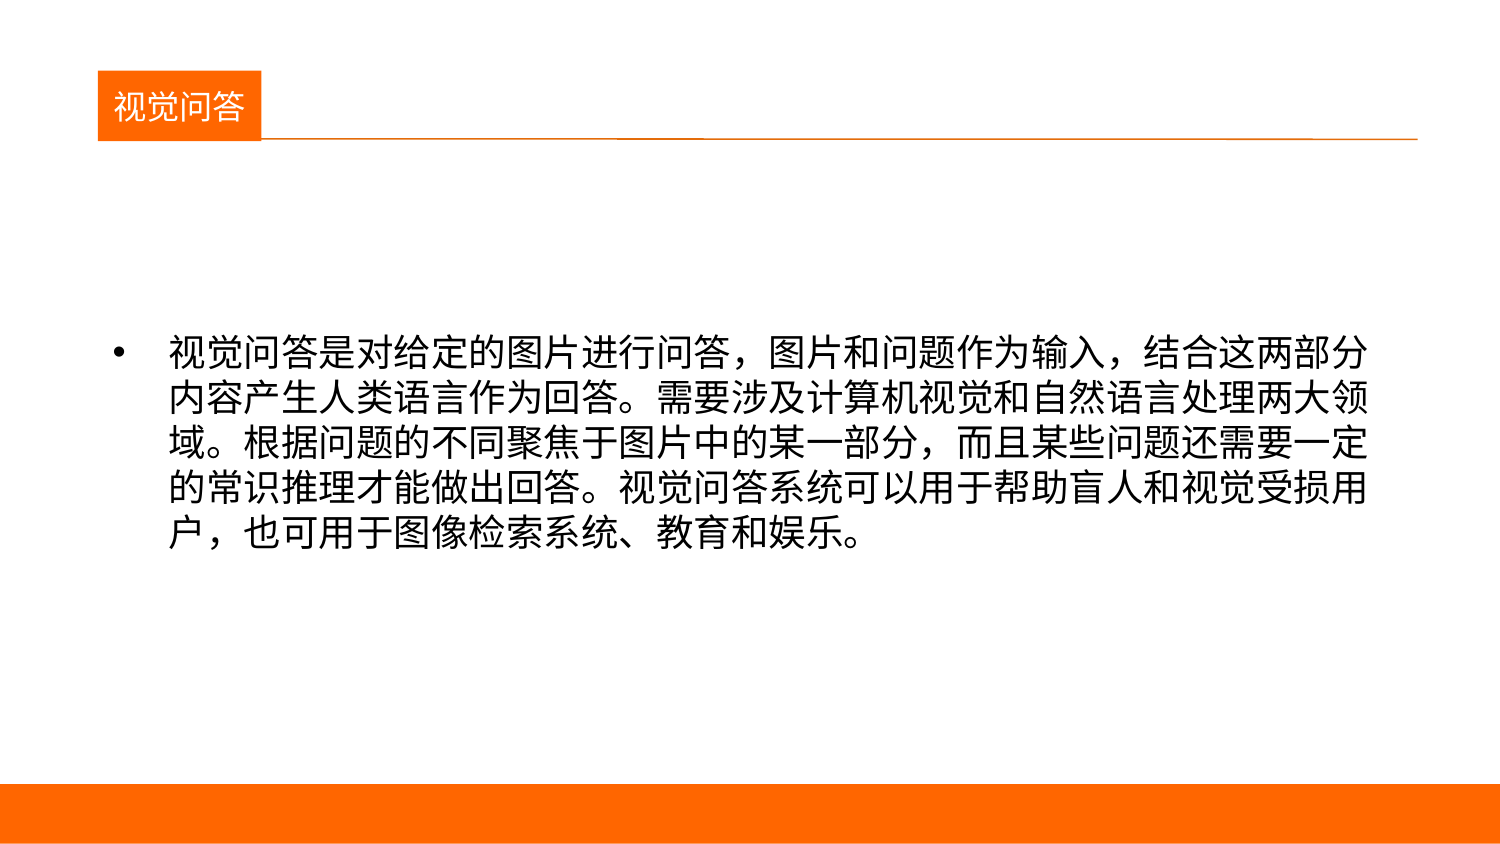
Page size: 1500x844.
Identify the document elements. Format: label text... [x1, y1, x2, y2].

text_box [0, 782, 1500, 844]
text_box 视觉问答是对给定的图片进行问答，图片和问题作为输入，结合这两部分内容产生人类语言作为回答。需要涉及计算机视觉和自然语言处理两大领域。根据问题的不同聚焦于图片中的某一部分，而且某些问题还需要一定的常识推理才能做出回答。视觉问答系统可以用于帮助盲人和视觉受损用户，也可用于图像检索系统、教育和娱乐。 [97, 164, 1418, 614]
text_box 视觉问答 [96, 68, 263, 143]
text_box [99, 70, 130, 147]
